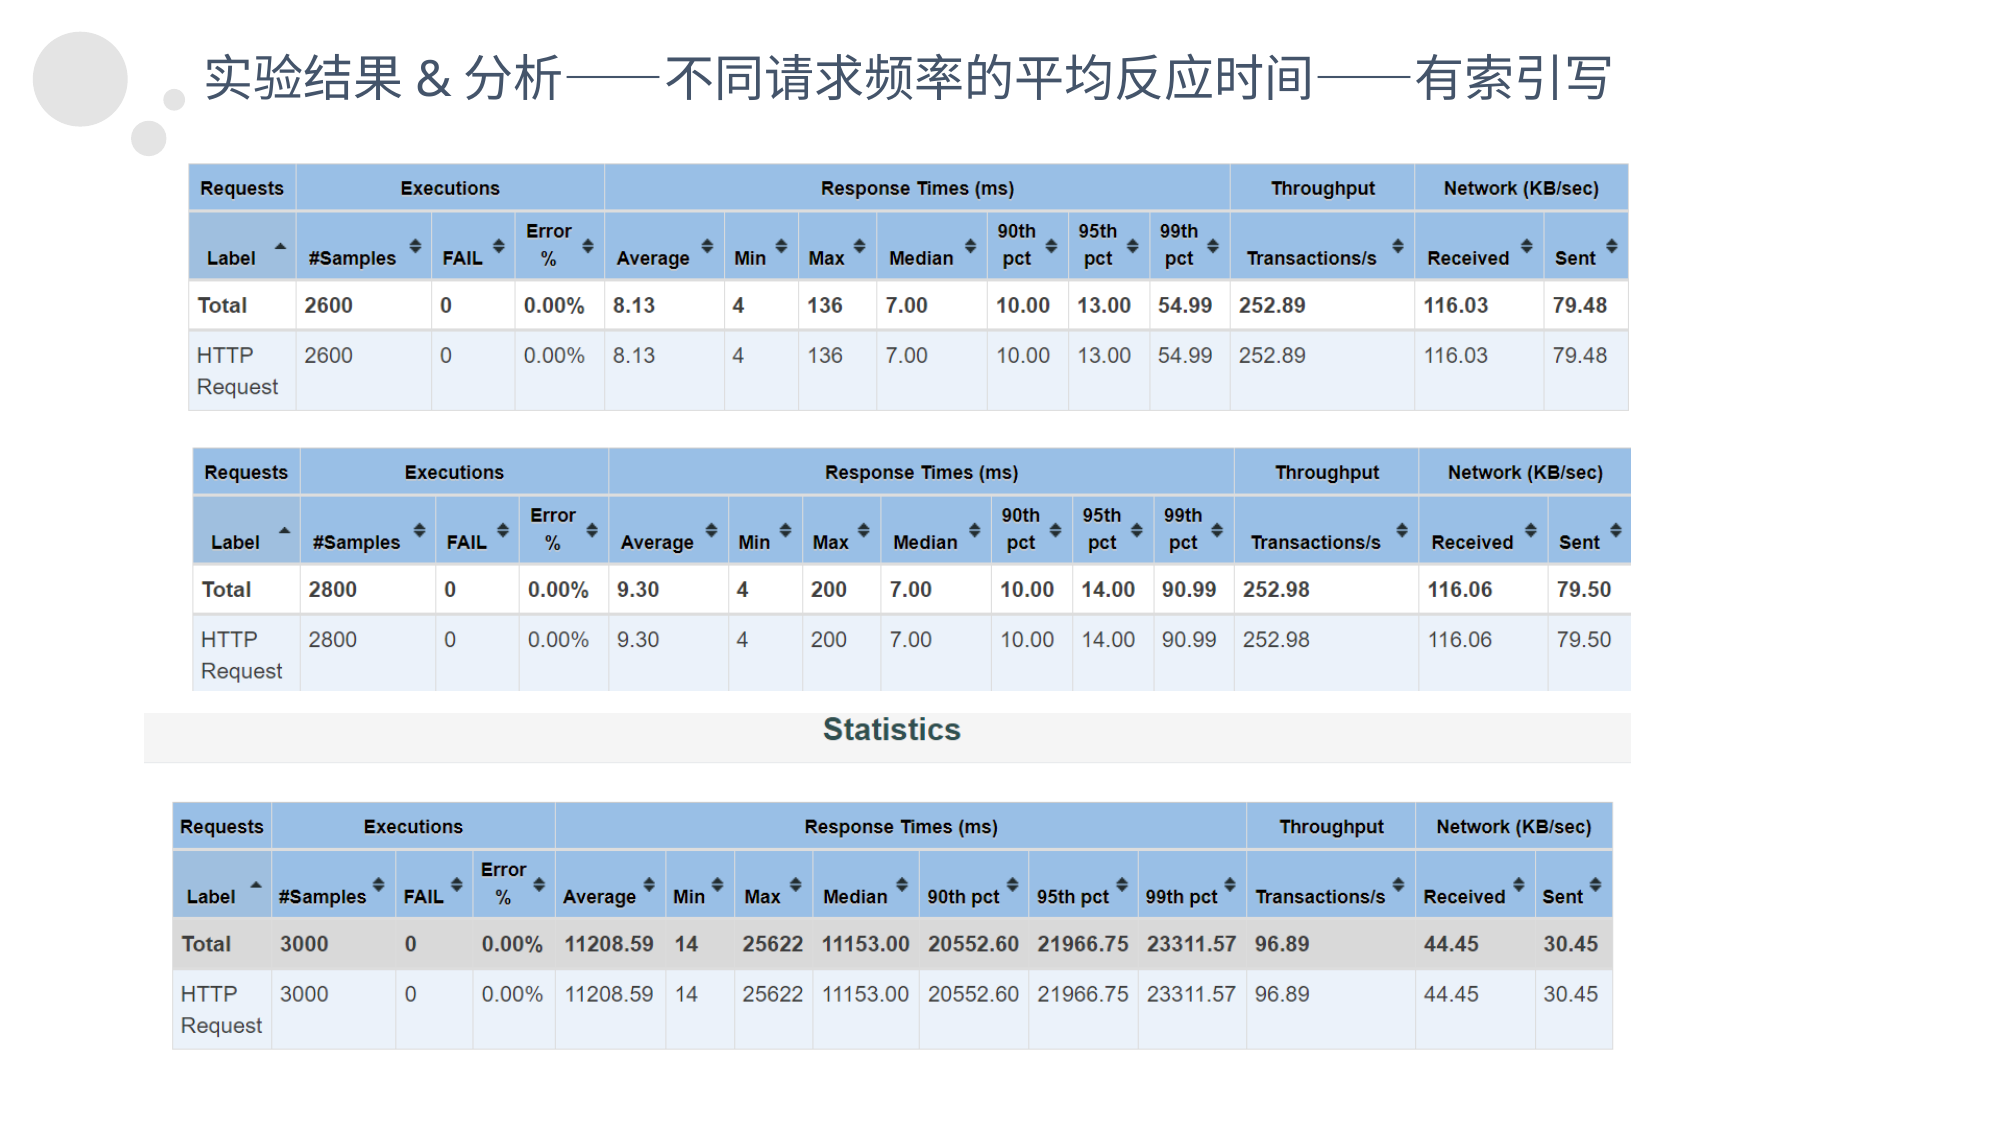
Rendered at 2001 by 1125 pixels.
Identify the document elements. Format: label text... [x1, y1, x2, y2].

text_box 实验结果&分析——不同请求频率的平均反应时间——有索引写 [188, 38, 1629, 114]
picture [183, 434, 1631, 691]
picture [183, 153, 1629, 412]
picture [144, 713, 1631, 1056]
